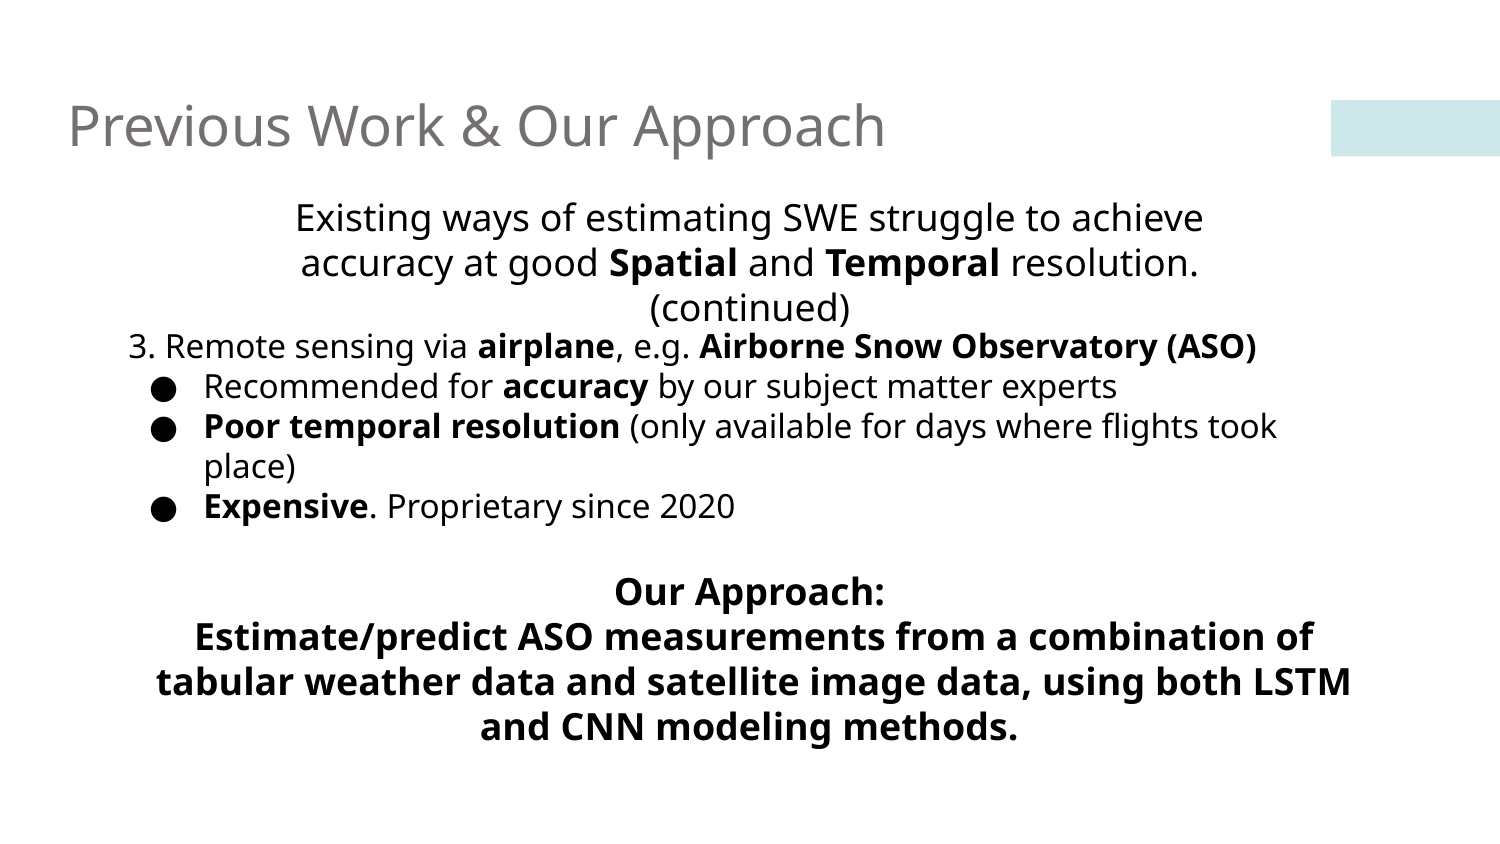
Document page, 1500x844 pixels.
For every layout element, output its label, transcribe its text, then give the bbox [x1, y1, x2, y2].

text_box 3. Remote sensing via airplane, e.g. Airborne Snow Observatory (ASO) Recommended for accuracy by our subject matter experts Poor temporal resolution (only available for days where flights took place) Expensive. Proprietary since 2020 [113, 310, 1387, 541]
text_box Existing ways of estimating SWE struggle to achieve accuracy at good Spatial and Temporal resolution. (continued) [234, 178, 1266, 344]
text_box Our Approach: Estimate/predict ASO measurements from a combination of tabular weather data and satellite image data, using both LSTM and CNN modeling methods. [113, 553, 1396, 764]
title Previous Work & Our Approach [56, 46, 1444, 210]
